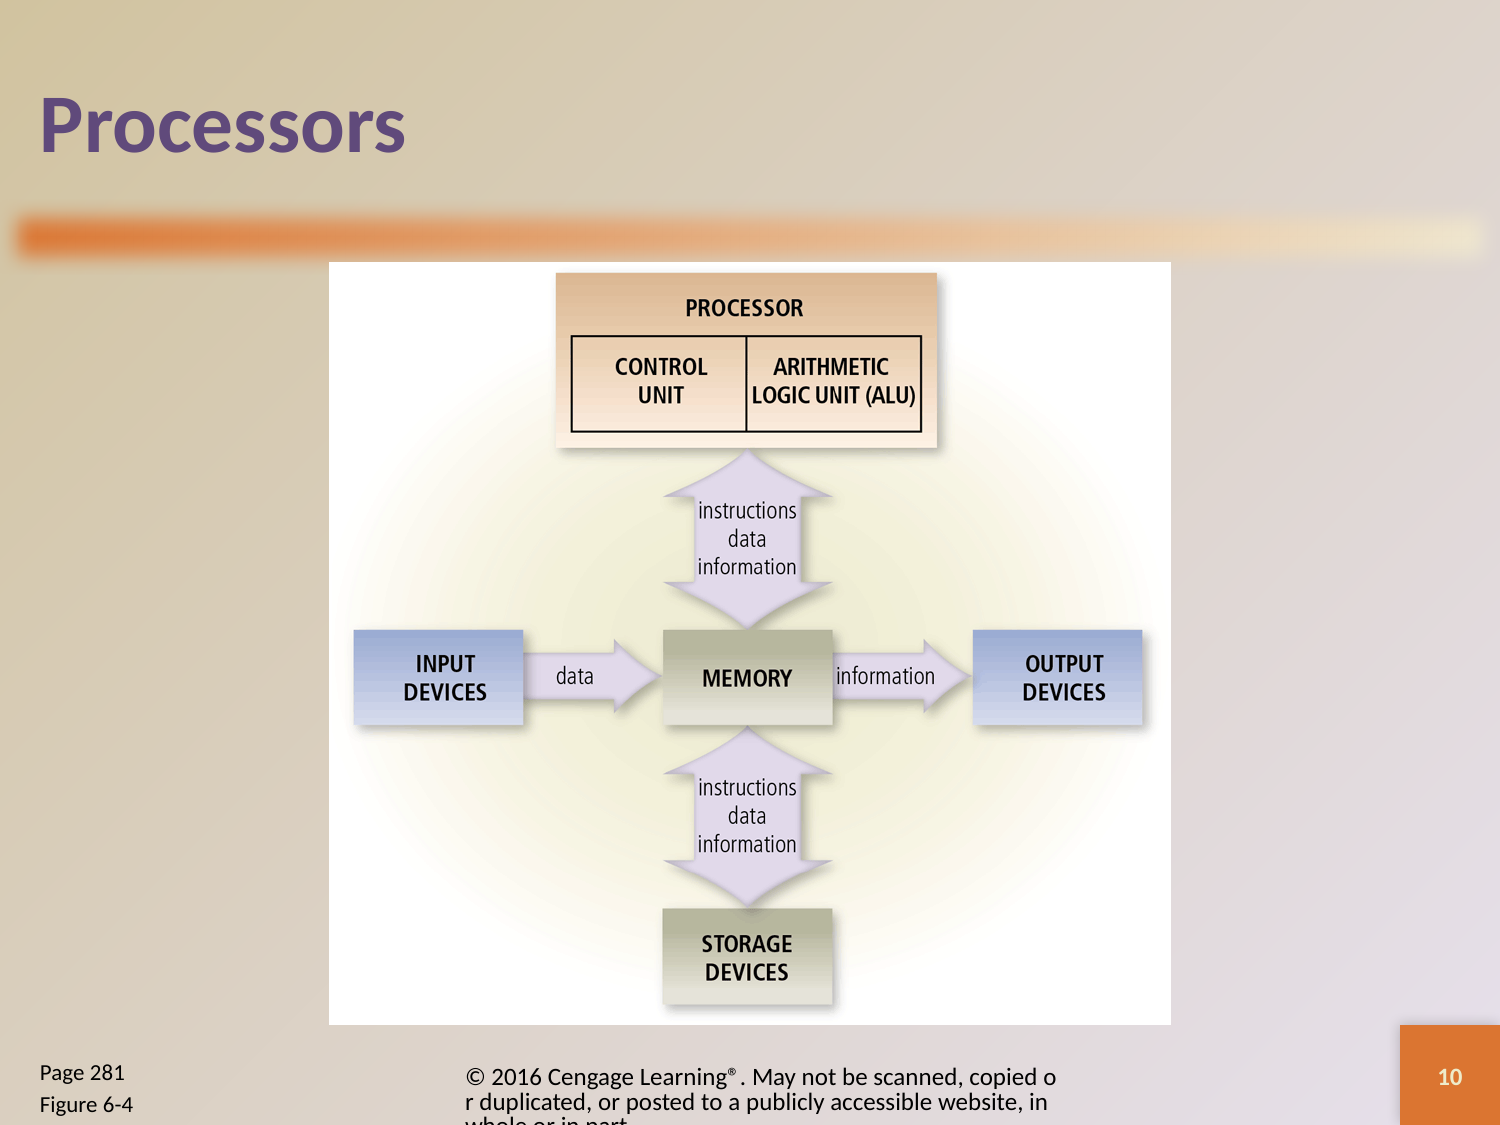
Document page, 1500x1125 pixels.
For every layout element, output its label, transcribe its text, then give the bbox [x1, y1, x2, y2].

list Page 281 Figure 6-4 [24, 1050, 300, 1125]
footer © 2016 Cengage Learning®. May not be scanned, copied or duplicated, or posted to a publicly accessible website, in whole or in part. [450, 1037, 1075, 1113]
slide_number 10 [1400, 1025, 1500, 1125]
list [329, 262, 1171, 1026]
title Processors [24, 24, 1475, 213]
